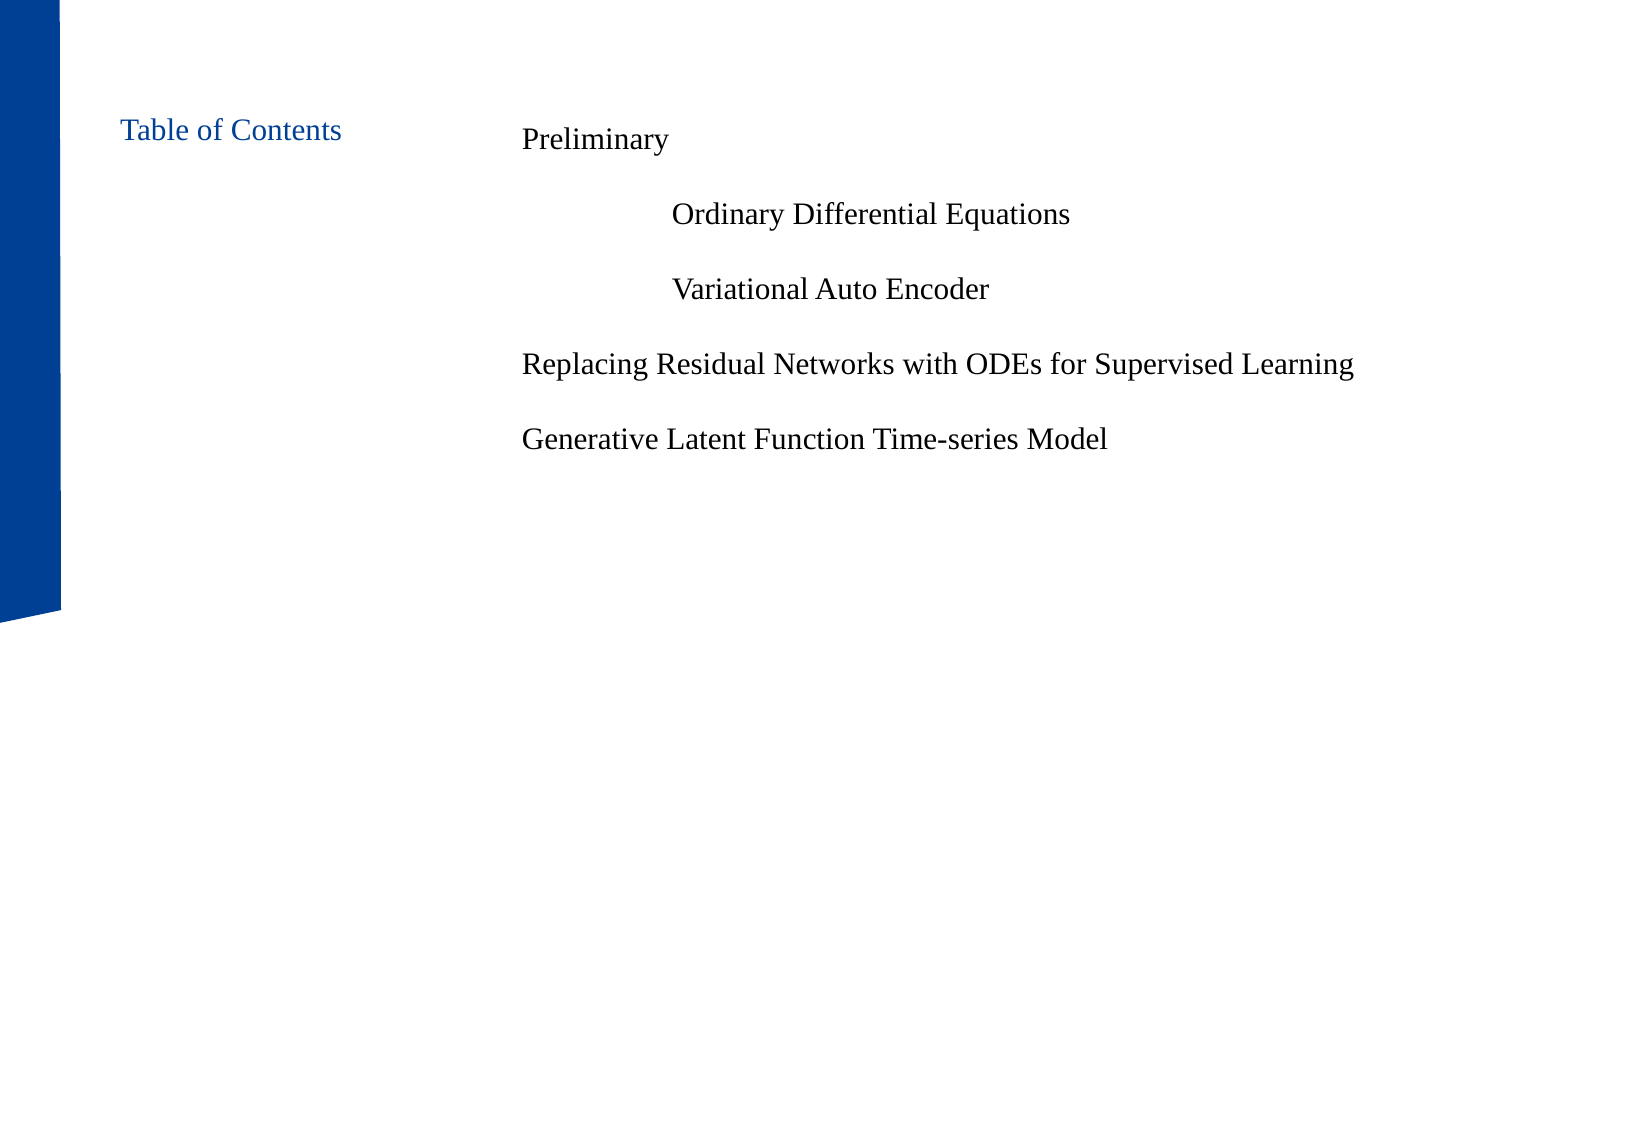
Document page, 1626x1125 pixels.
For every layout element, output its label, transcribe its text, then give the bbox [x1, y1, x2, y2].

text_box Preliminary Ordinary Differential Equations Variational Auto Encoder Replacing Residual Networks with ODEs for Supervised Learning Generative Latent Function Time-series Model [506, 73, 1371, 464]
text_box [0, 0, 64, 625]
text_box Table of Contents [105, 101, 366, 154]
